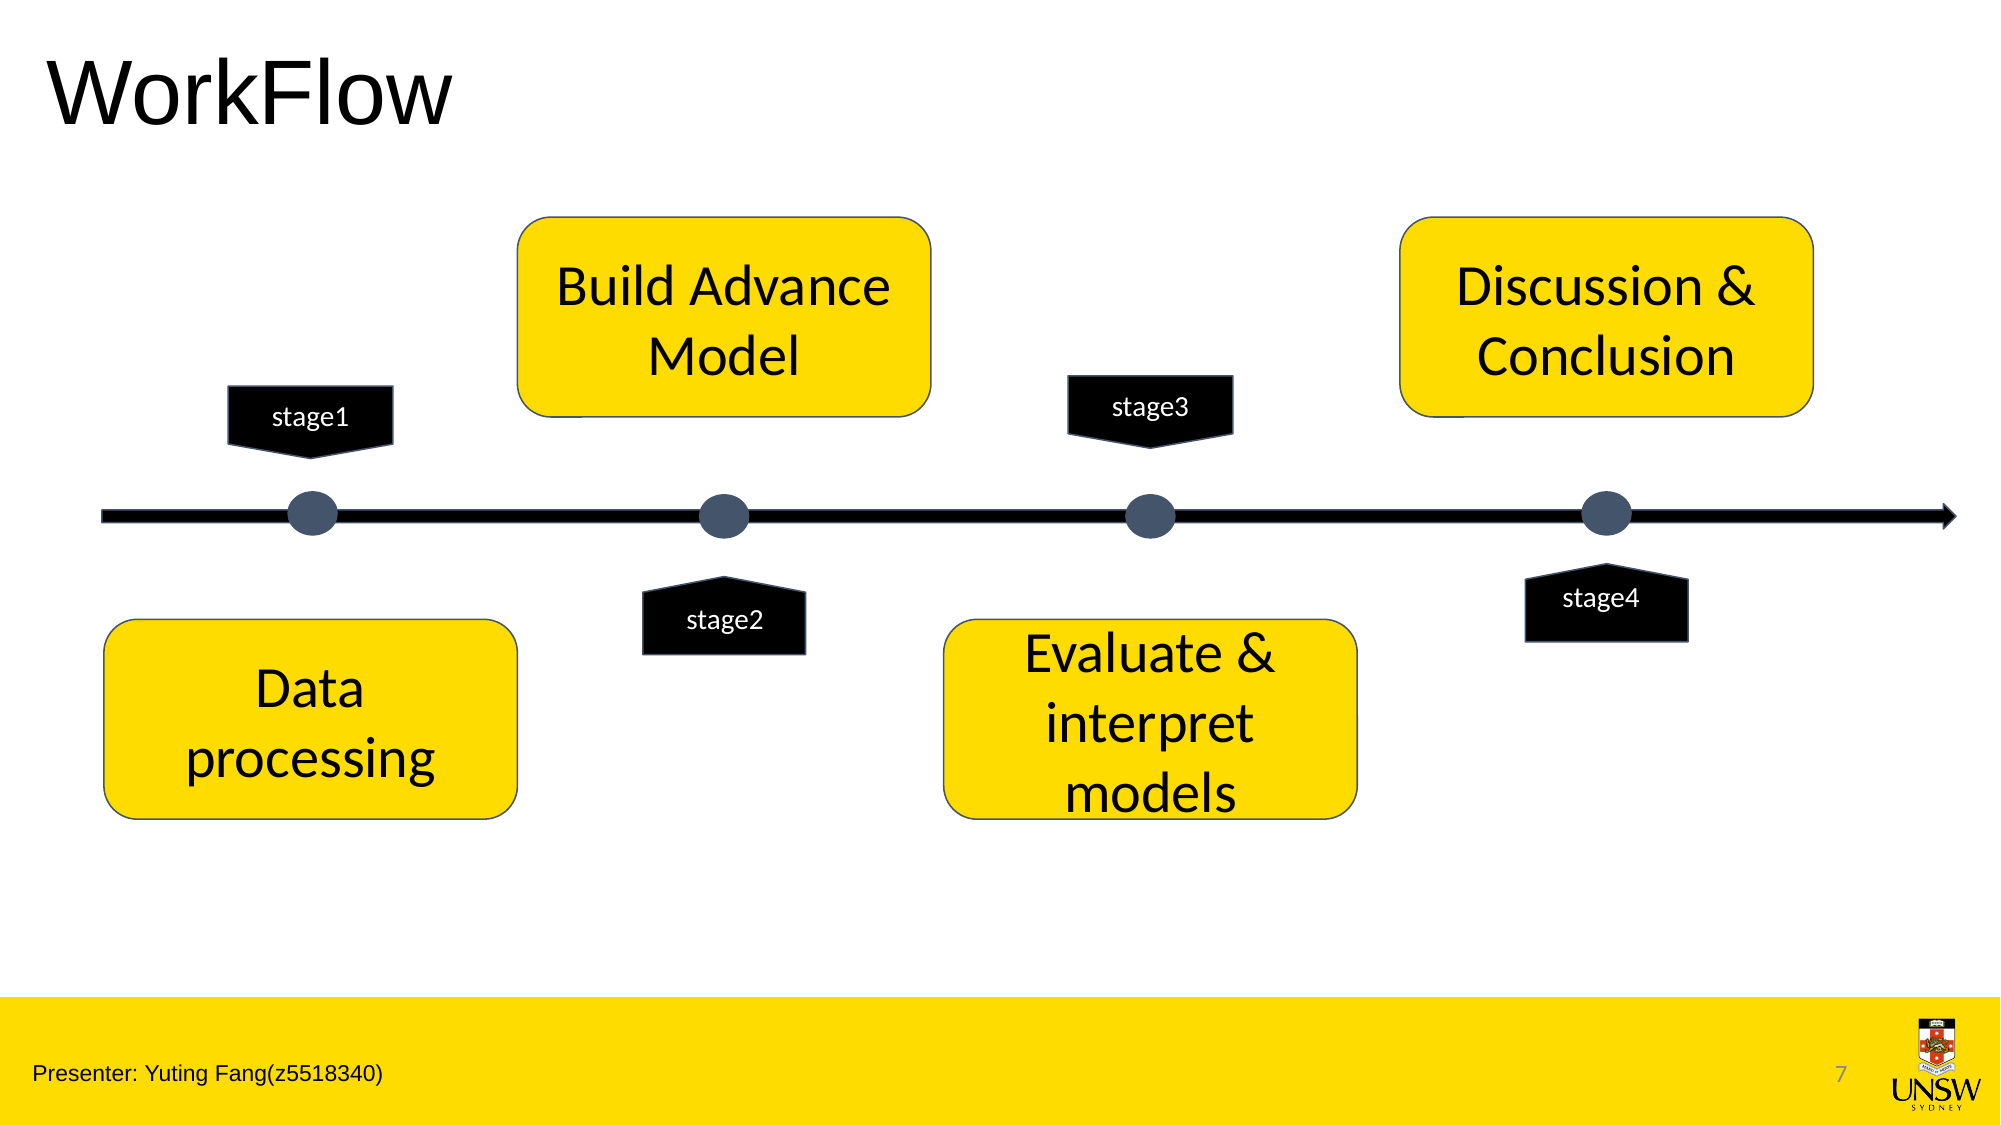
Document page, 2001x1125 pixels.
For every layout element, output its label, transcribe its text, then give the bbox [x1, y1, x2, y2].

text_box stage2 [671, 585, 790, 646]
text_box [642, 586, 806, 655]
text_box stage3 [1068, 375, 1233, 449]
text_box [1582, 491, 1632, 535]
text_box [335, 509, 700, 523]
text_box [1125, 494, 1175, 538]
text_box Presenter: Yuting Fang(z5518340) [17, 1051, 1220, 1094]
text_box Data processing [103, 619, 518, 820]
text_box [1525, 575, 1689, 642]
text_box Discussion & Conclusion [1399, 217, 1814, 417]
text_box [699, 494, 749, 538]
text_box [680, 576, 769, 585]
text_box [748, 509, 1127, 523]
text_box Evaluate & interpret models [943, 619, 1358, 820]
text_box stage1 [228, 386, 393, 459]
picture [1887, 1007, 1986, 1122]
text_box stage4 [1547, 563, 1666, 624]
text_box [1174, 509, 1584, 523]
text_box Build Advance Model [517, 217, 931, 417]
title WorkFlow [31, 26, 1549, 163]
text_box [1629, 503, 1956, 529]
text_box [288, 491, 338, 535]
slide_number 7 [1412, 1042, 1863, 1103]
text_box [101, 509, 290, 523]
